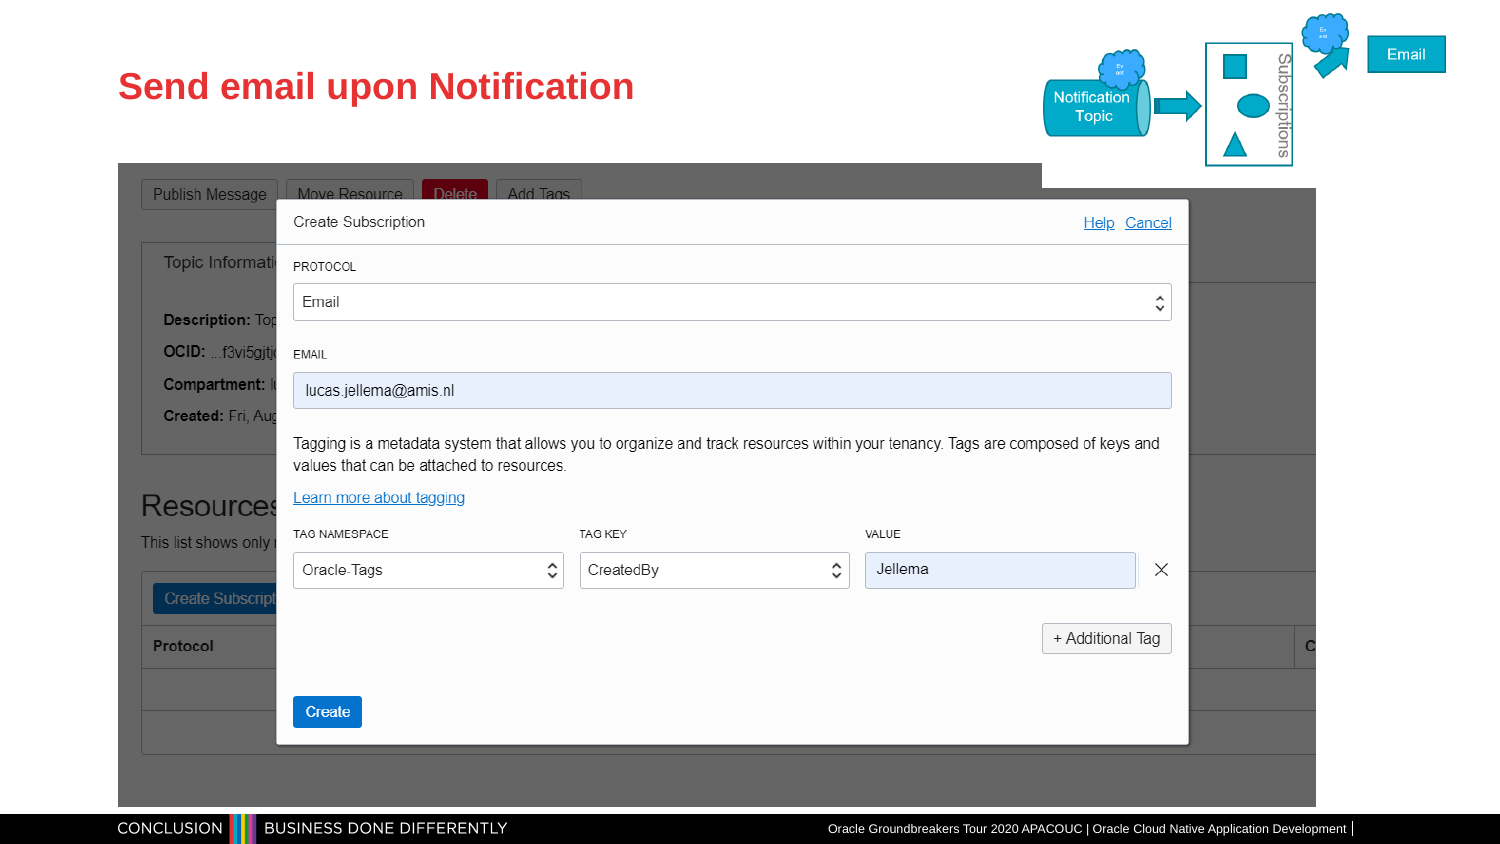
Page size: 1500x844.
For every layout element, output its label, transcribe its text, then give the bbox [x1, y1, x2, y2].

title Send email upon Notification [118, 47, 1042, 130]
picture [0, 814, 236, 844]
picture [239, 814, 1500, 844]
footer Oracle Groundbreakers Tour 2020 APACOUC | Oracle Cloud Native Application Development [814, 820, 1347, 839]
picture [118, 6, 1465, 808]
